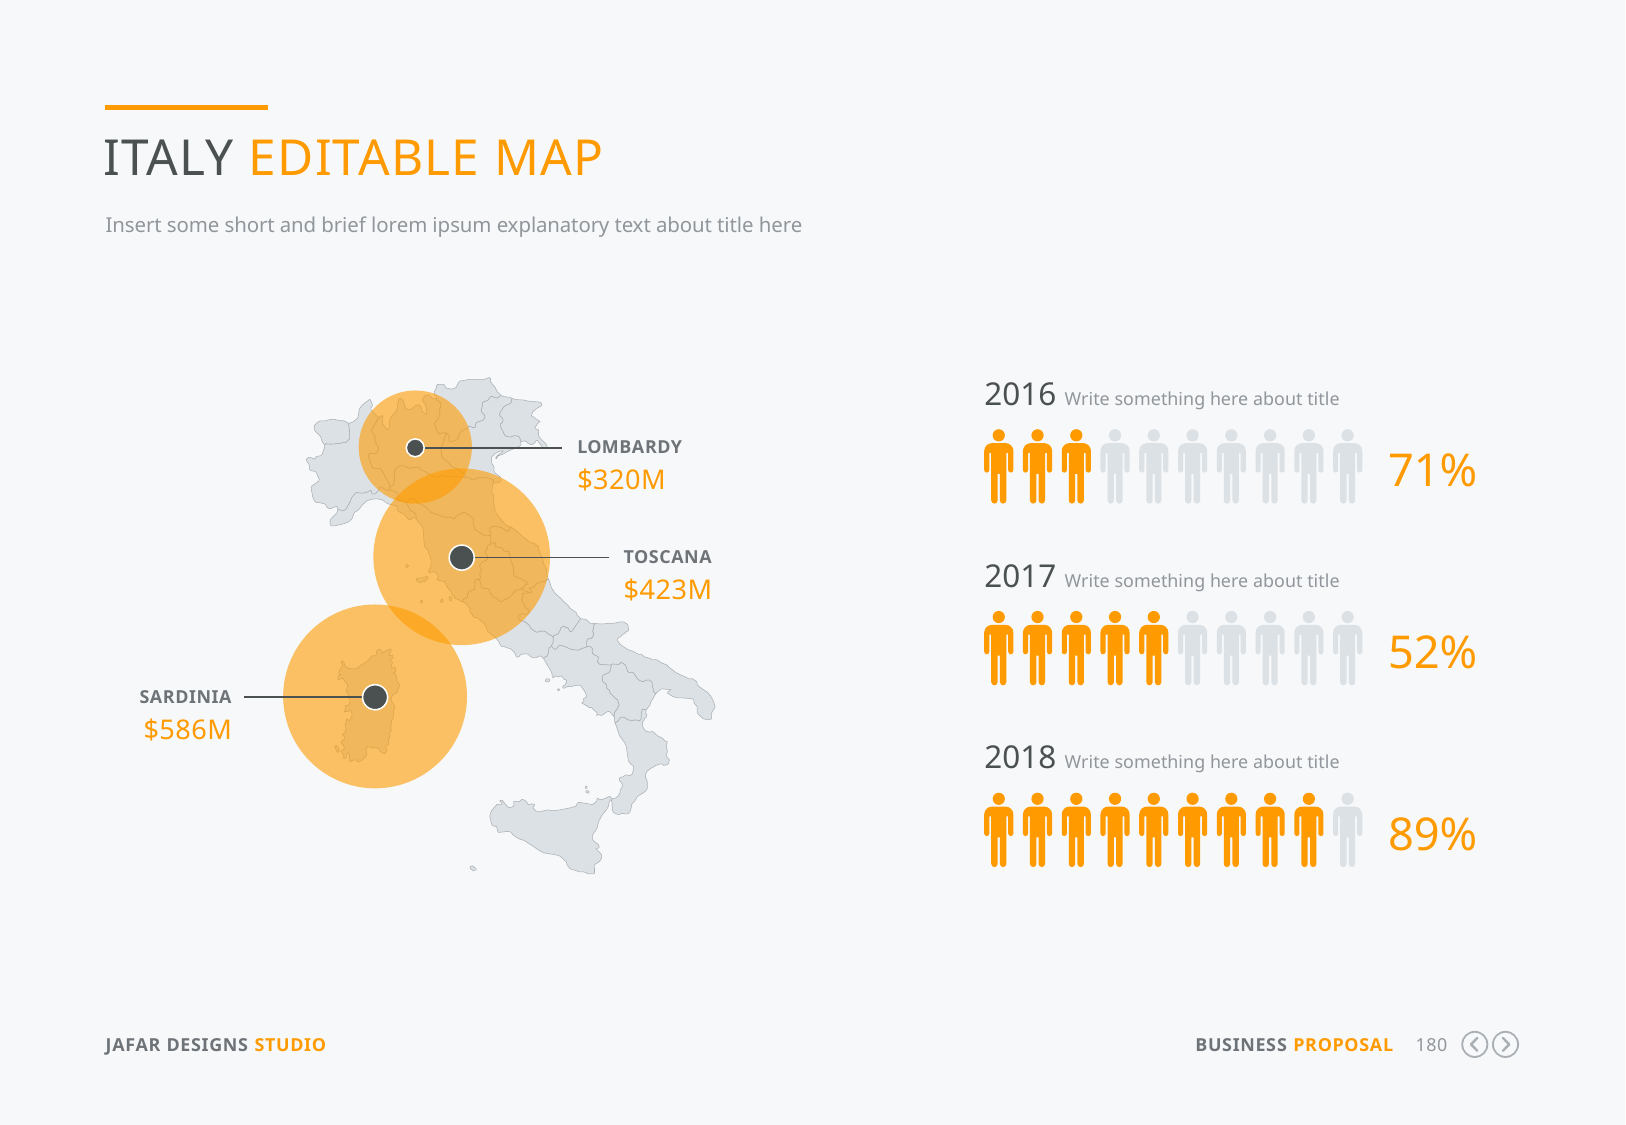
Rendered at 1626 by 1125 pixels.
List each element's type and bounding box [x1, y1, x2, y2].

text_box [984, 555, 1363, 594]
list [105, 209, 1519, 241]
text_box [984, 429, 1363, 504]
text_box [984, 610, 1363, 686]
text_box [984, 792, 1363, 868]
text_box [1388, 805, 1519, 860]
text_box [1388, 441, 1519, 496]
list [103, 125, 1518, 188]
text_box [103, 685, 232, 745]
text_box [1388, 623, 1519, 678]
text_box [984, 737, 1363, 776]
text_box [244, 377, 802, 875]
text_box [984, 373, 1363, 412]
